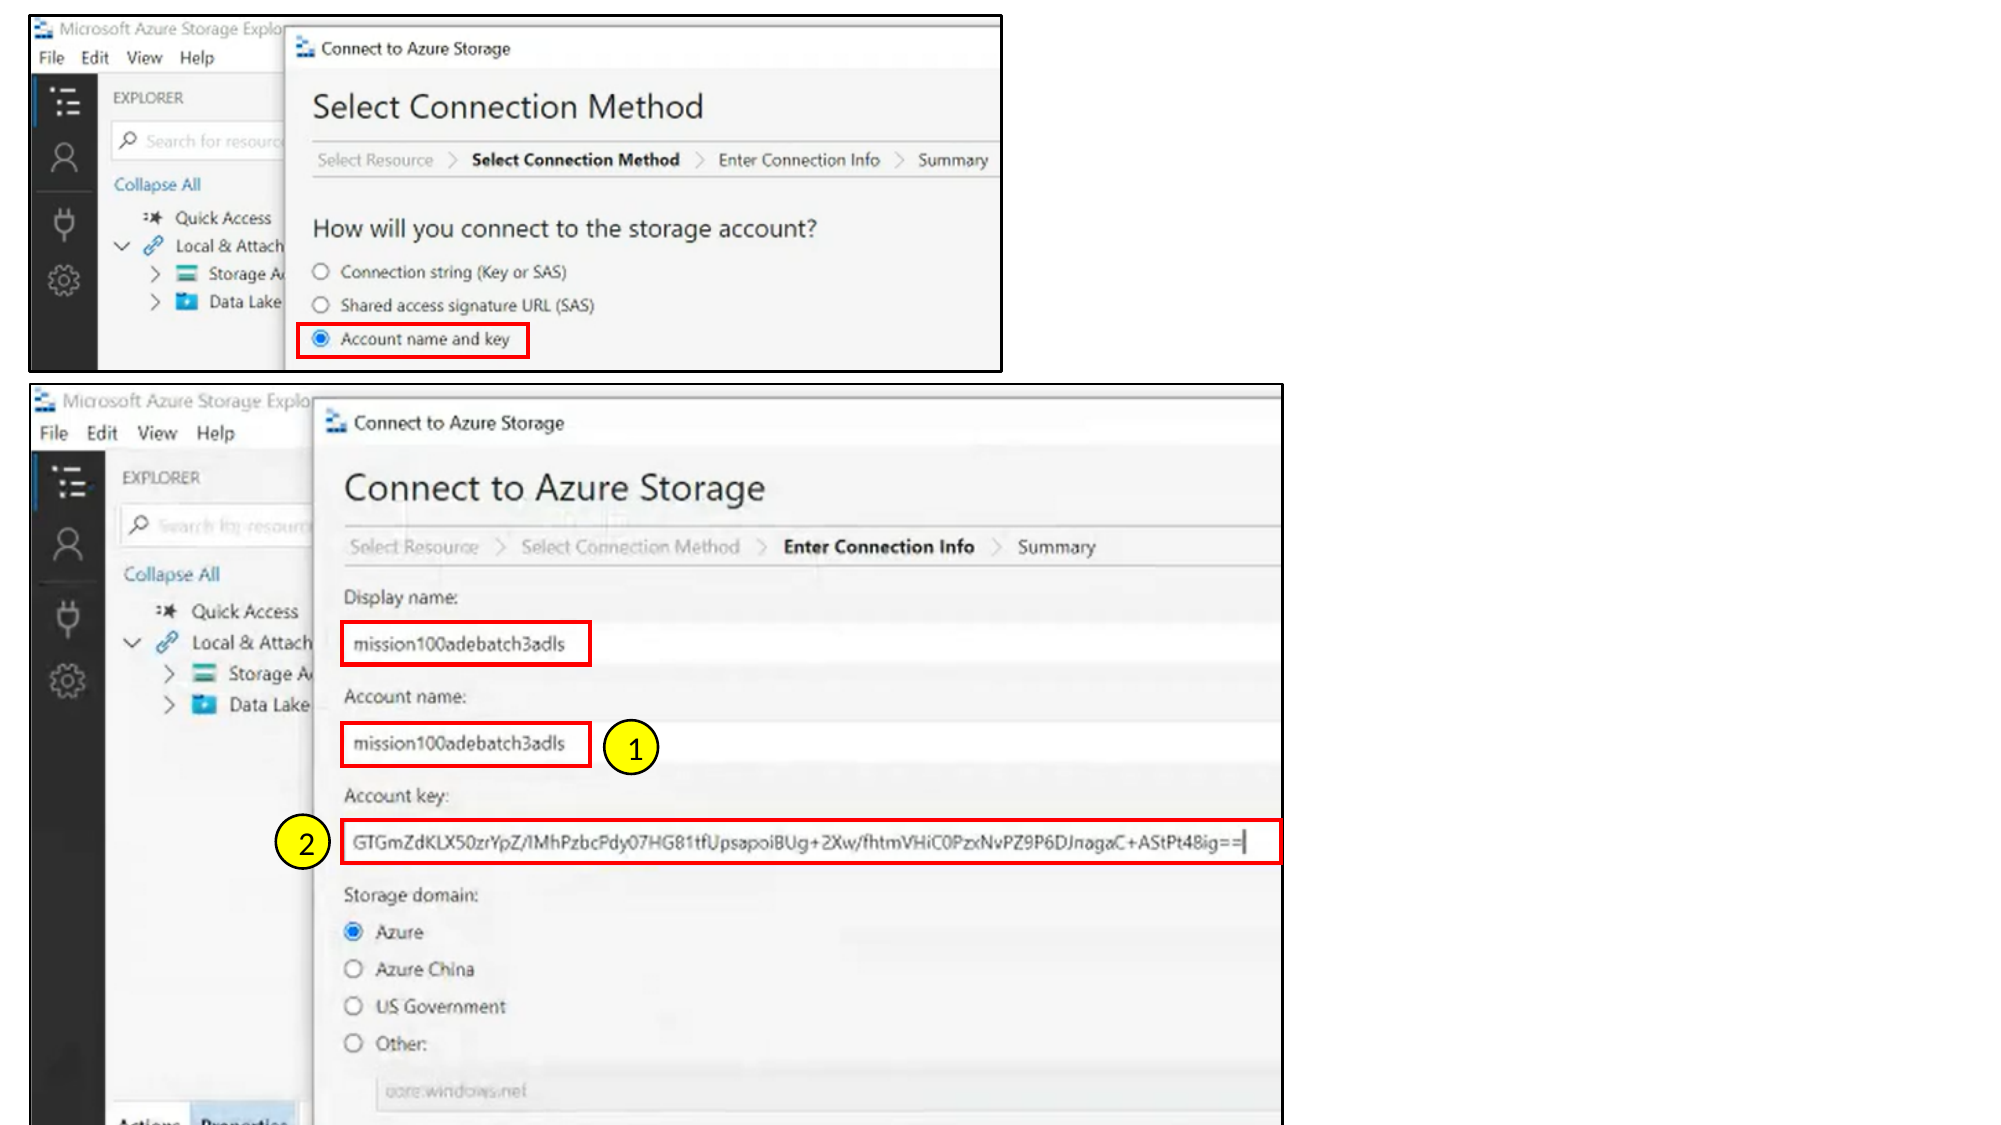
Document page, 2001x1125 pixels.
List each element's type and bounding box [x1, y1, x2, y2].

picture [31, 16, 1000, 370]
picture [31, 385, 1282, 1125]
